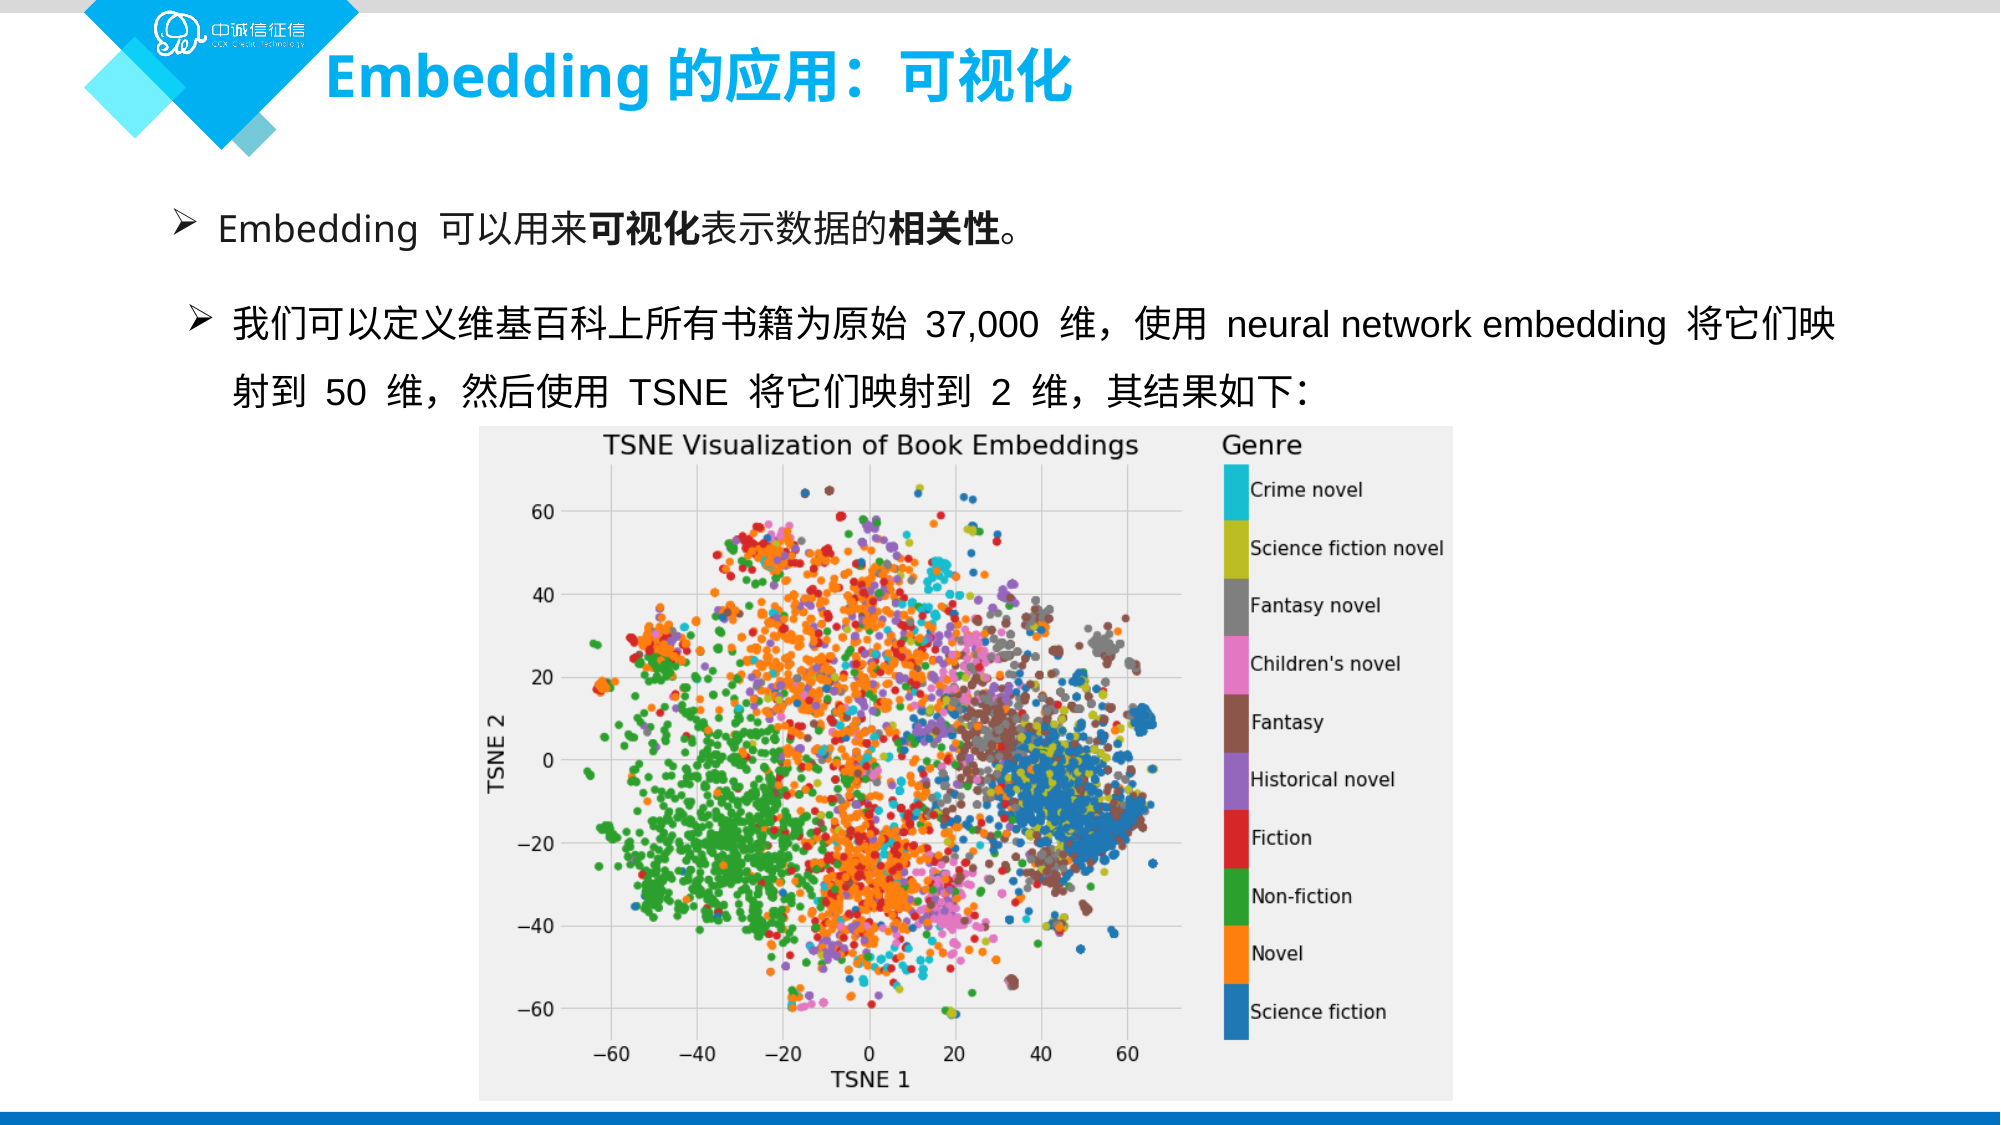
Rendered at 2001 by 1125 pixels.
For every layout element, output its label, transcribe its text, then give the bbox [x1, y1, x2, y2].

text_box Embedding的应用：可视化 [309, 31, 1690, 117]
text_box Embedding 可以用来可视化表示数据的相关性。 [155, 197, 1053, 257]
picture [150, 54, 162, 66]
picture [155, 11, 206, 56]
text_box 我们可以定义维基百科上所有书籍为原始 37,000 维，使用 neural network embedding 将它们映射到 50 维，然后使用 TSNE 将它们映射到 2 维，其结果如下： [171, 270, 1862, 420]
picture [479, 426, 1453, 1101]
